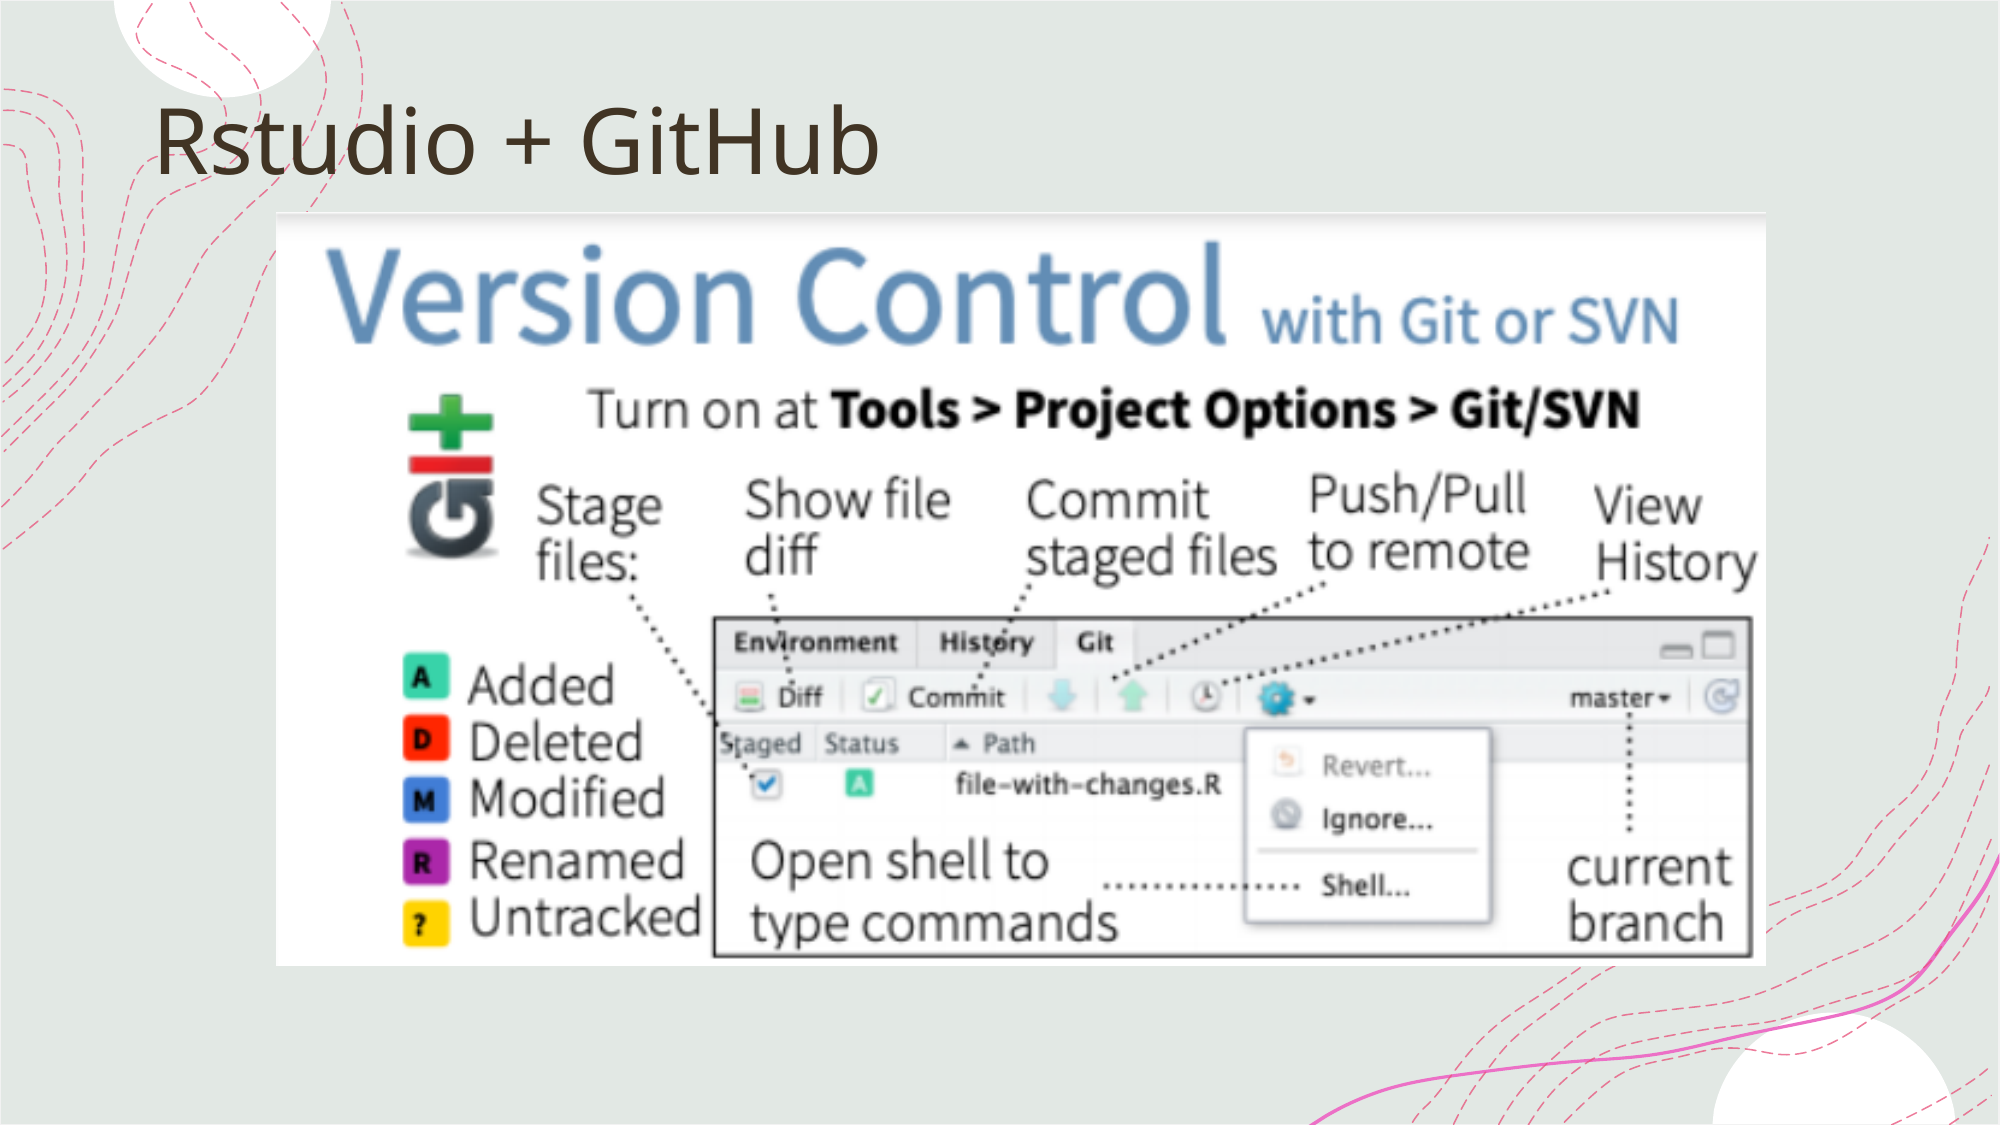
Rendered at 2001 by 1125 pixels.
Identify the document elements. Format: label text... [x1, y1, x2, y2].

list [276, 212, 1766, 966]
title Rstudio + GitHub [137, 75, 940, 338]
